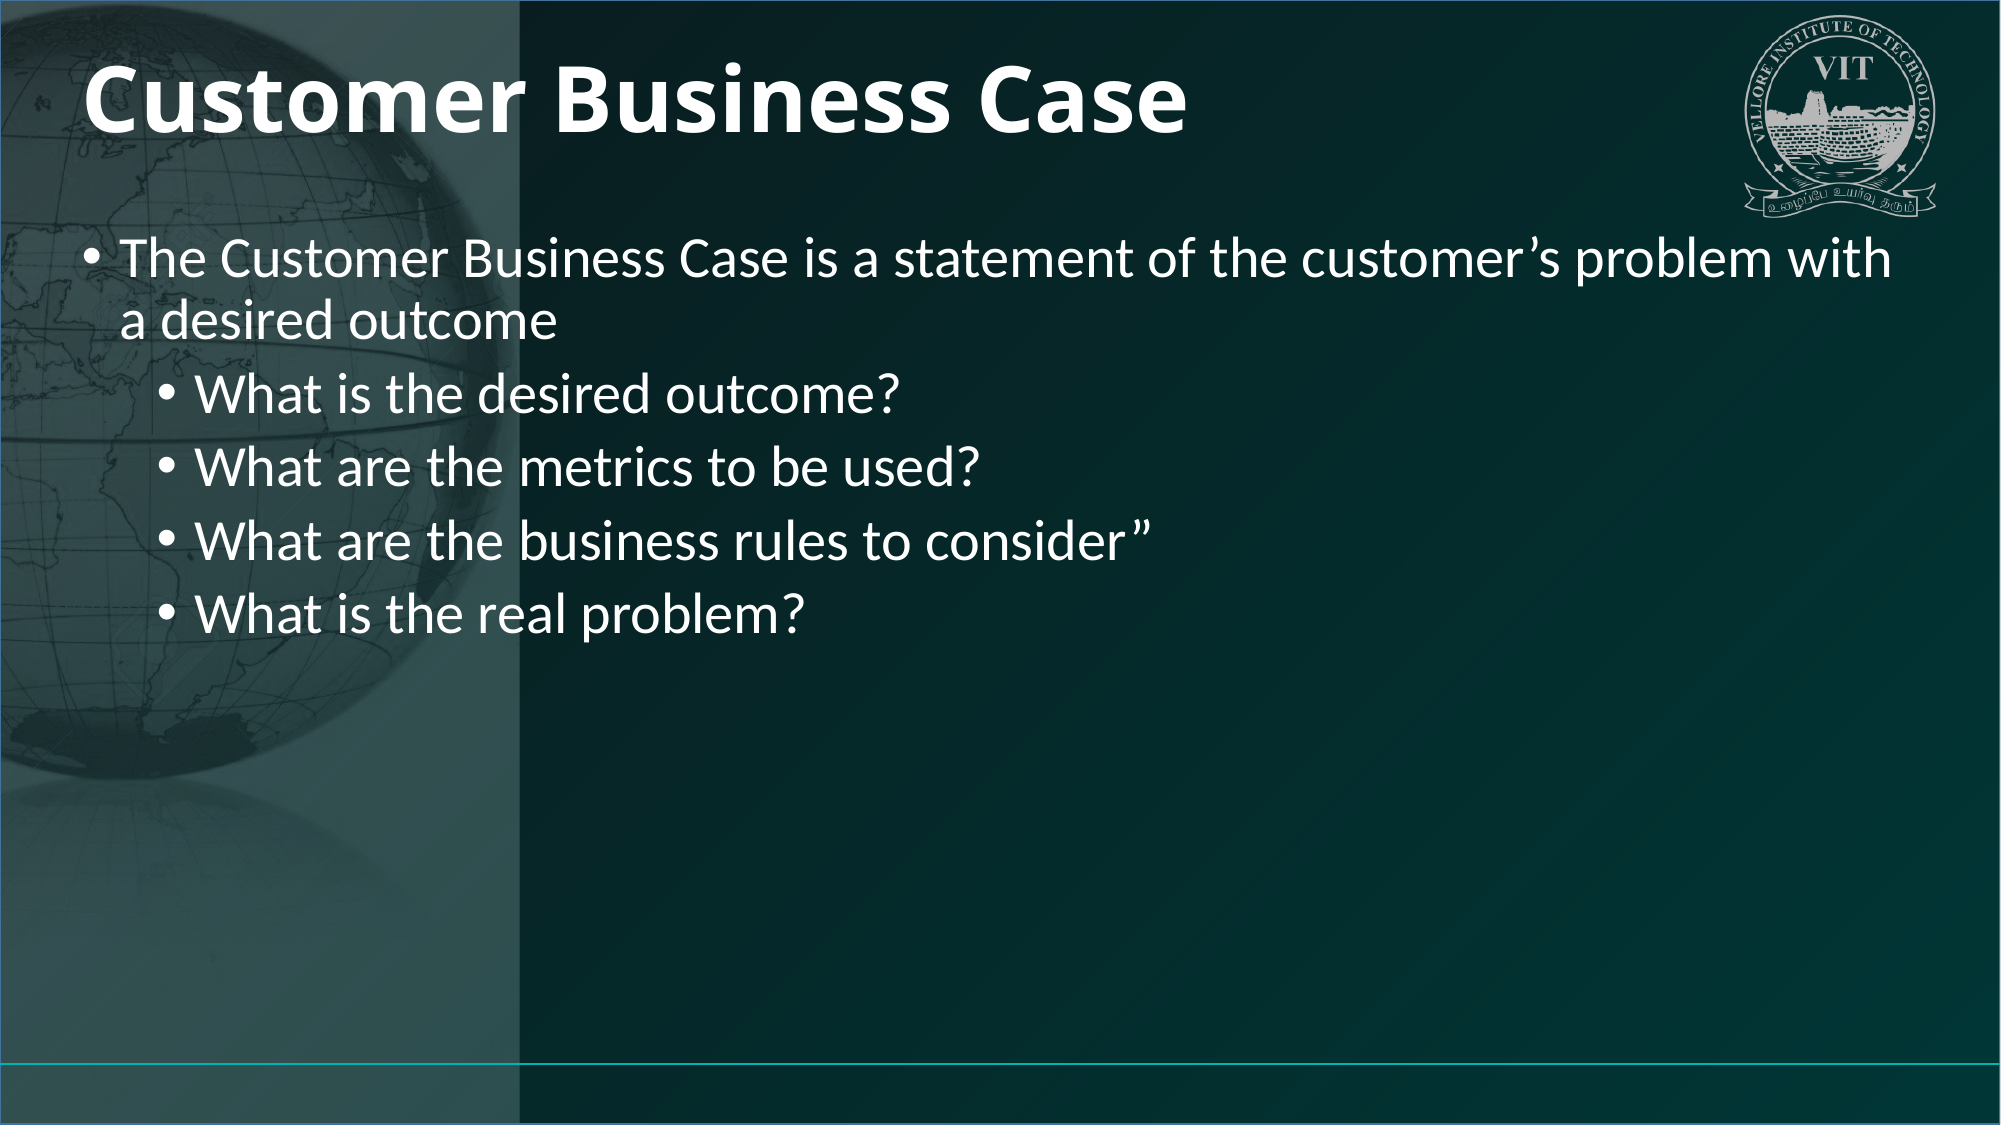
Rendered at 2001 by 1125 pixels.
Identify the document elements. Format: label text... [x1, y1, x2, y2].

list The Customer Business Case is a statement of the customer’s problem with a desired outcome What is the desired outcome? What are the metrics to be used? What are the business rules to consider” What is the real problem? [66, 219, 1936, 1051]
title Customer Business Case [66, 1, 1716, 204]
